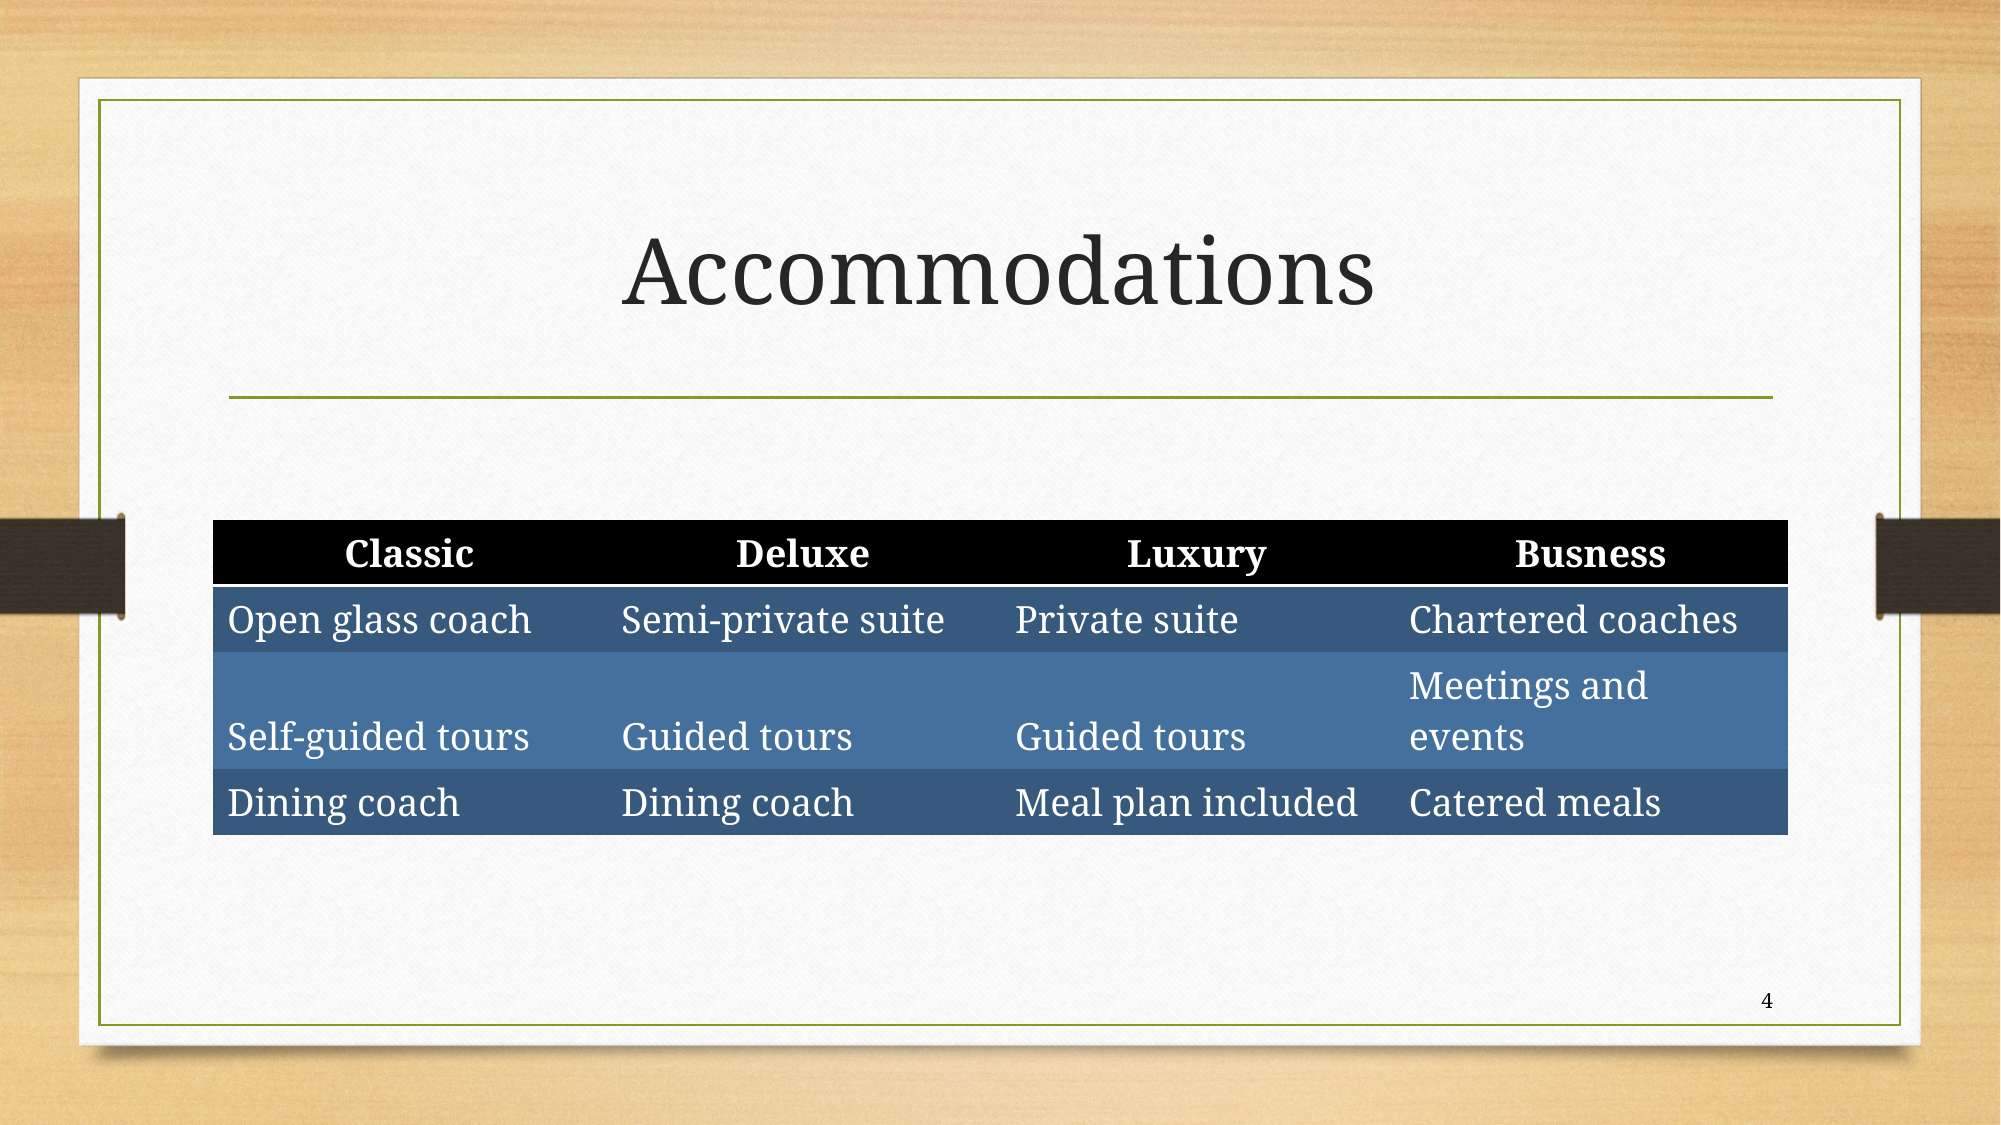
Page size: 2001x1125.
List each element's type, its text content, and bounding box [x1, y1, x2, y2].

table_cell Dining coach [213, 769, 606, 835]
table_cell Private suite [1000, 587, 1394, 652]
table_header Deluxe [606, 520, 1000, 584]
table_cell Semi-private suite [606, 587, 1000, 652]
table_header Busness [1394, 520, 1788, 584]
table_cell Meal plan included [1000, 769, 1394, 835]
table_cell Guided tours [1000, 652, 1394, 769]
table_header Luxury [1000, 520, 1394, 584]
table_cell Dining coach [606, 769, 1000, 835]
table_cell Open glass coach [213, 587, 606, 652]
table_header Classic [213, 520, 606, 584]
table_cell Chartered coaches [1394, 587, 1788, 652]
slide_number 4 [1698, 979, 1788, 1025]
table_cell Guided tours [606, 652, 1000, 769]
table_cell Meetings and events [1394, 652, 1788, 769]
title Accommodations [212, 161, 1788, 375]
table_cell Catered meals [1394, 769, 1788, 835]
table_cell Self-guided tours [213, 652, 606, 769]
picture [0, 0, 2001, 1125]
